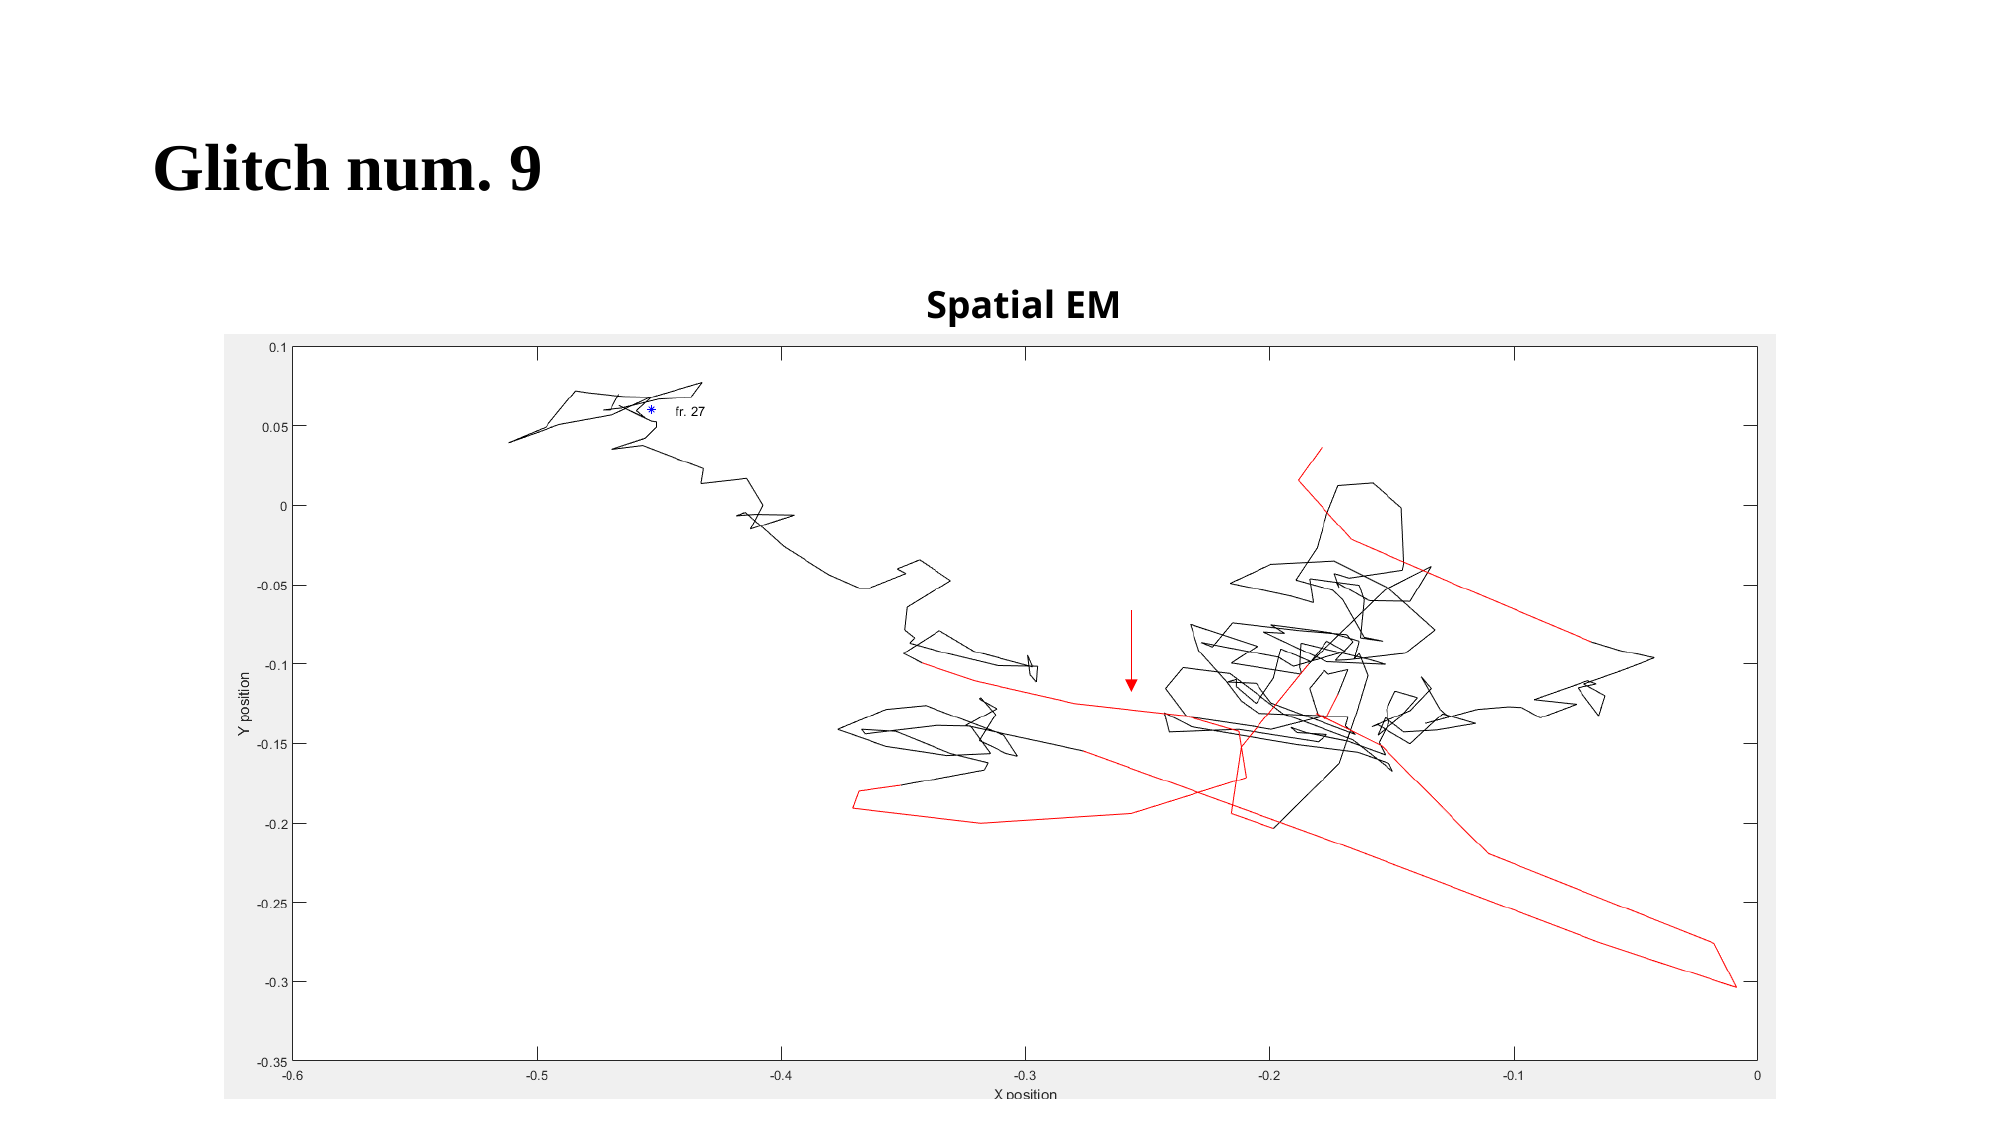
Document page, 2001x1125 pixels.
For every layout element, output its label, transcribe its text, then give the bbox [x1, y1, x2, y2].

picture [224, 334, 1776, 1099]
title Glitch num. 9 [137, 59, 1863, 278]
text_box Spatial EM [911, 273, 1307, 334]
